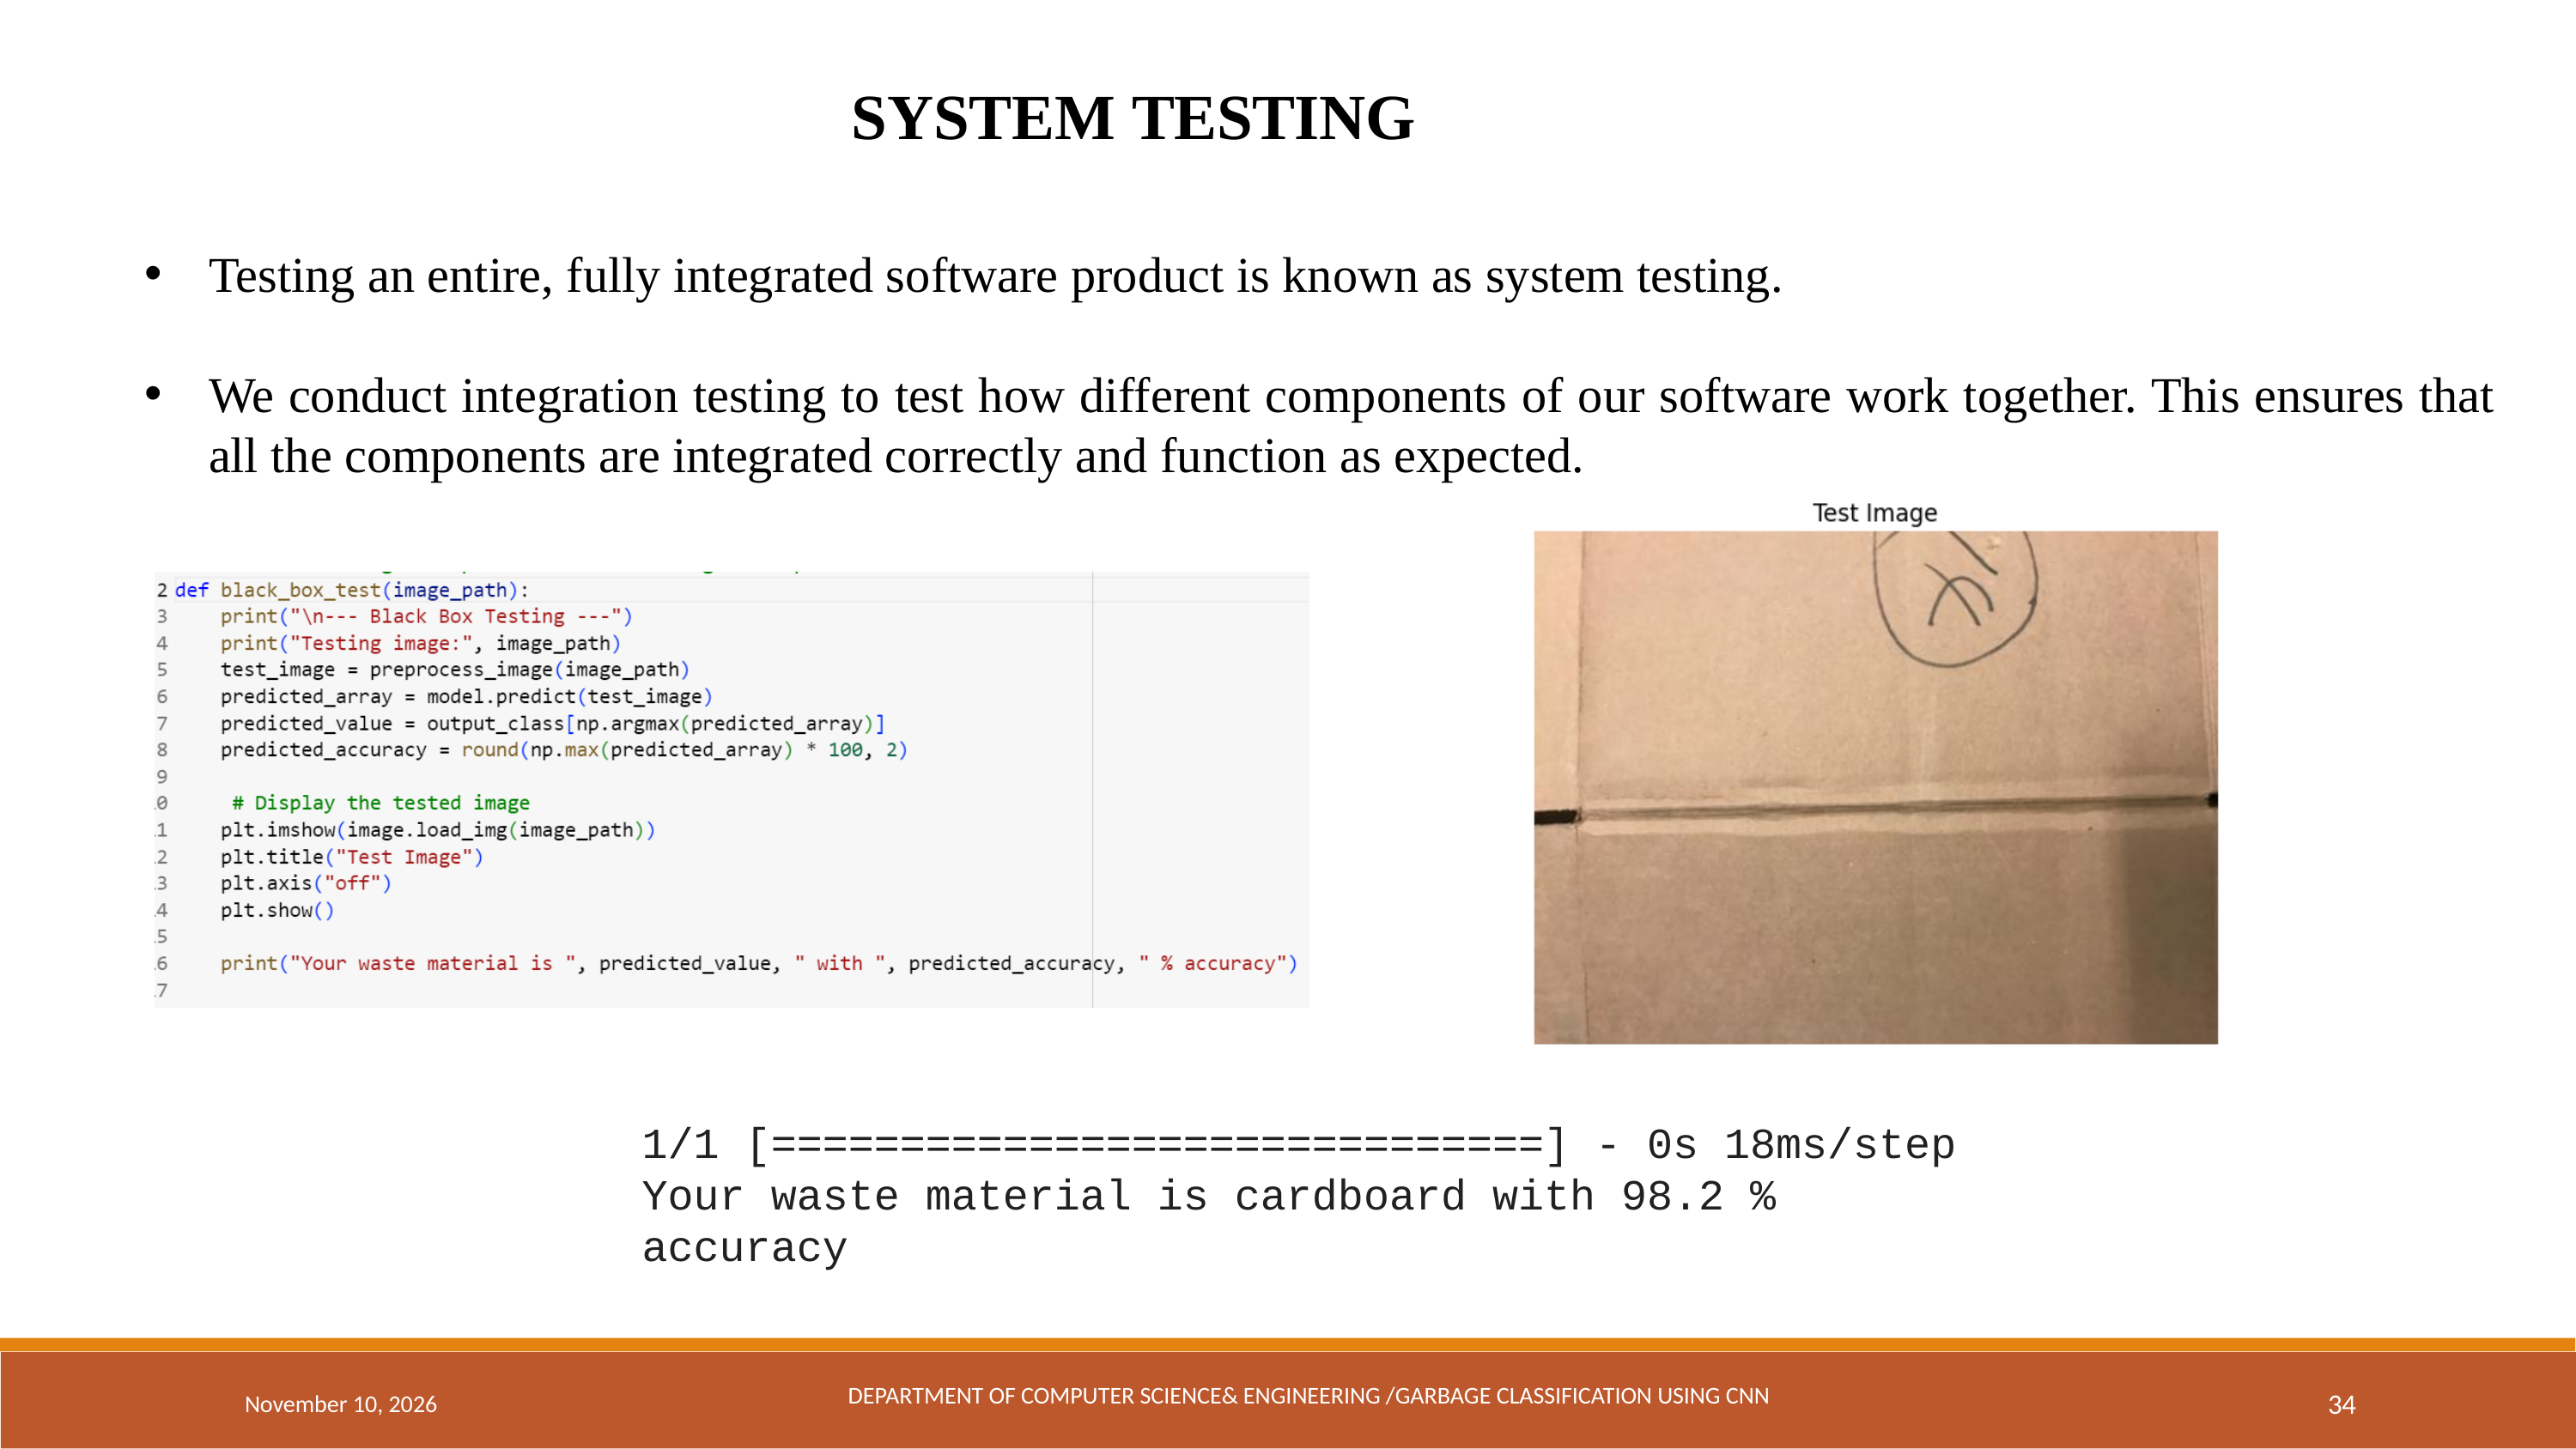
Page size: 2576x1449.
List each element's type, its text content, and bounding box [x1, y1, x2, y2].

text_box Testing an entire, fully integrated software product is known as system testing. We conduct integration testing to test how different components of our software work together. This ensures that all the components are integrated correctly and function as expected. [131, 235, 2509, 528]
picture [155, 572, 1310, 1009]
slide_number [232, 1364, 755, 1442]
picture [1520, 488, 2232, 1059]
slide_number 34 [2092, 1364, 2369, 1442]
text_box SYSTEM TESTING [836, 69, 1526, 160]
footer DEPARTMENT OF COMPUTER SCIENCE& ENGINEERING /GARBAGE CLASSIFICATION USING CNN [779, 1364, 1840, 1423]
text_box 1/1 [==============================] - 0s 18ms/step Your waste material is cardboard with 98.2 % accuracy [629, 1109, 2011, 1277]
